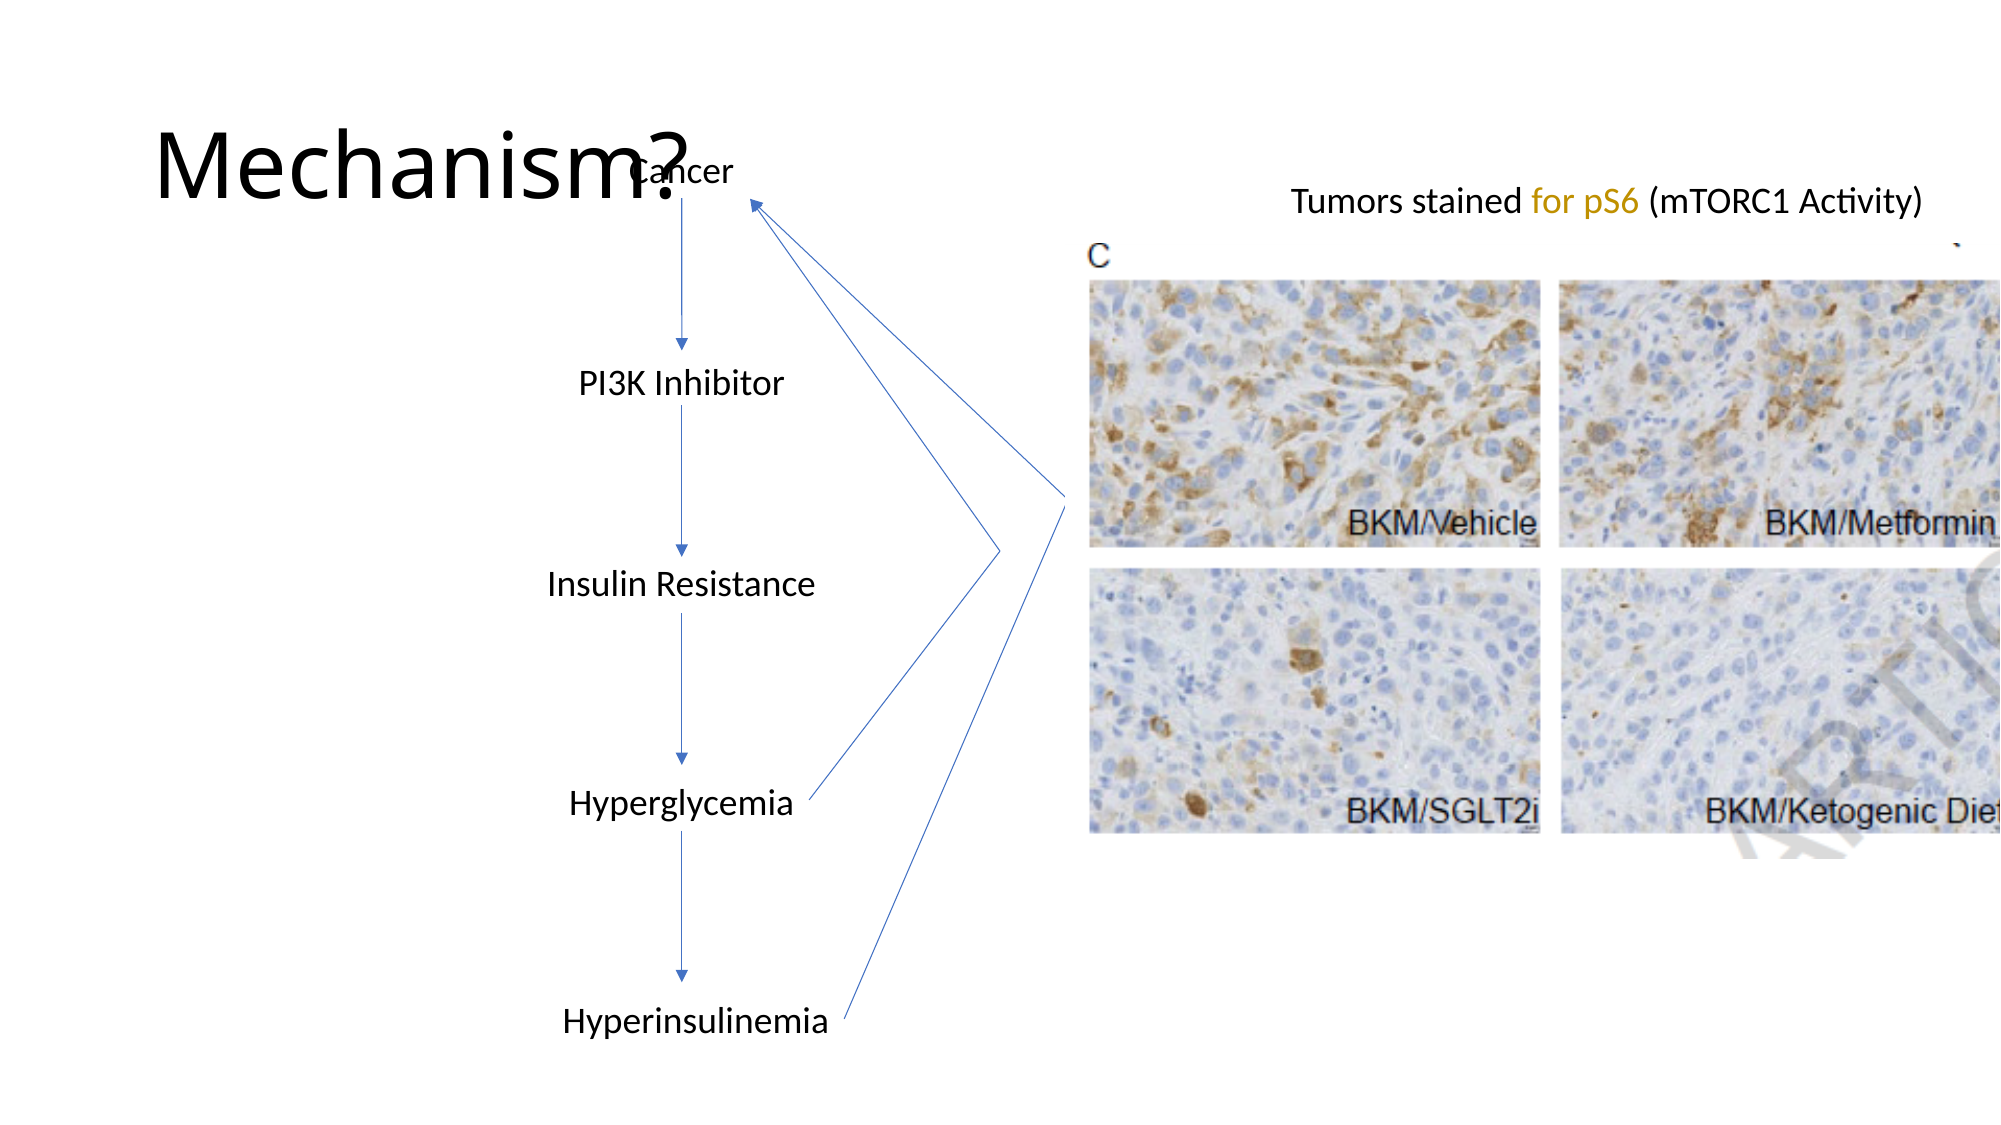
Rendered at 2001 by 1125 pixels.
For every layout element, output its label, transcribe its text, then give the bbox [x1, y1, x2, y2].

text_box PI3K Inhibitor [563, 350, 750, 411]
title Mechanism? [137, 59, 1863, 278]
text_box Cancer [614, 138, 750, 198]
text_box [750, 498, 1000, 552]
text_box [750, 198, 1066, 498]
text_box Hyperglycemia [554, 770, 810, 830]
text_box Hyperinsulinemia [547, 988, 845, 1049]
text_box Insulin Resistance [532, 551, 810, 611]
text_box Tumors stained for pS6 (mTORC1 Activity) [1276, 168, 1939, 229]
picture [1065, 243, 2000, 859]
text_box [810, 552, 845, 801]
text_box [845, 504, 1066, 1020]
